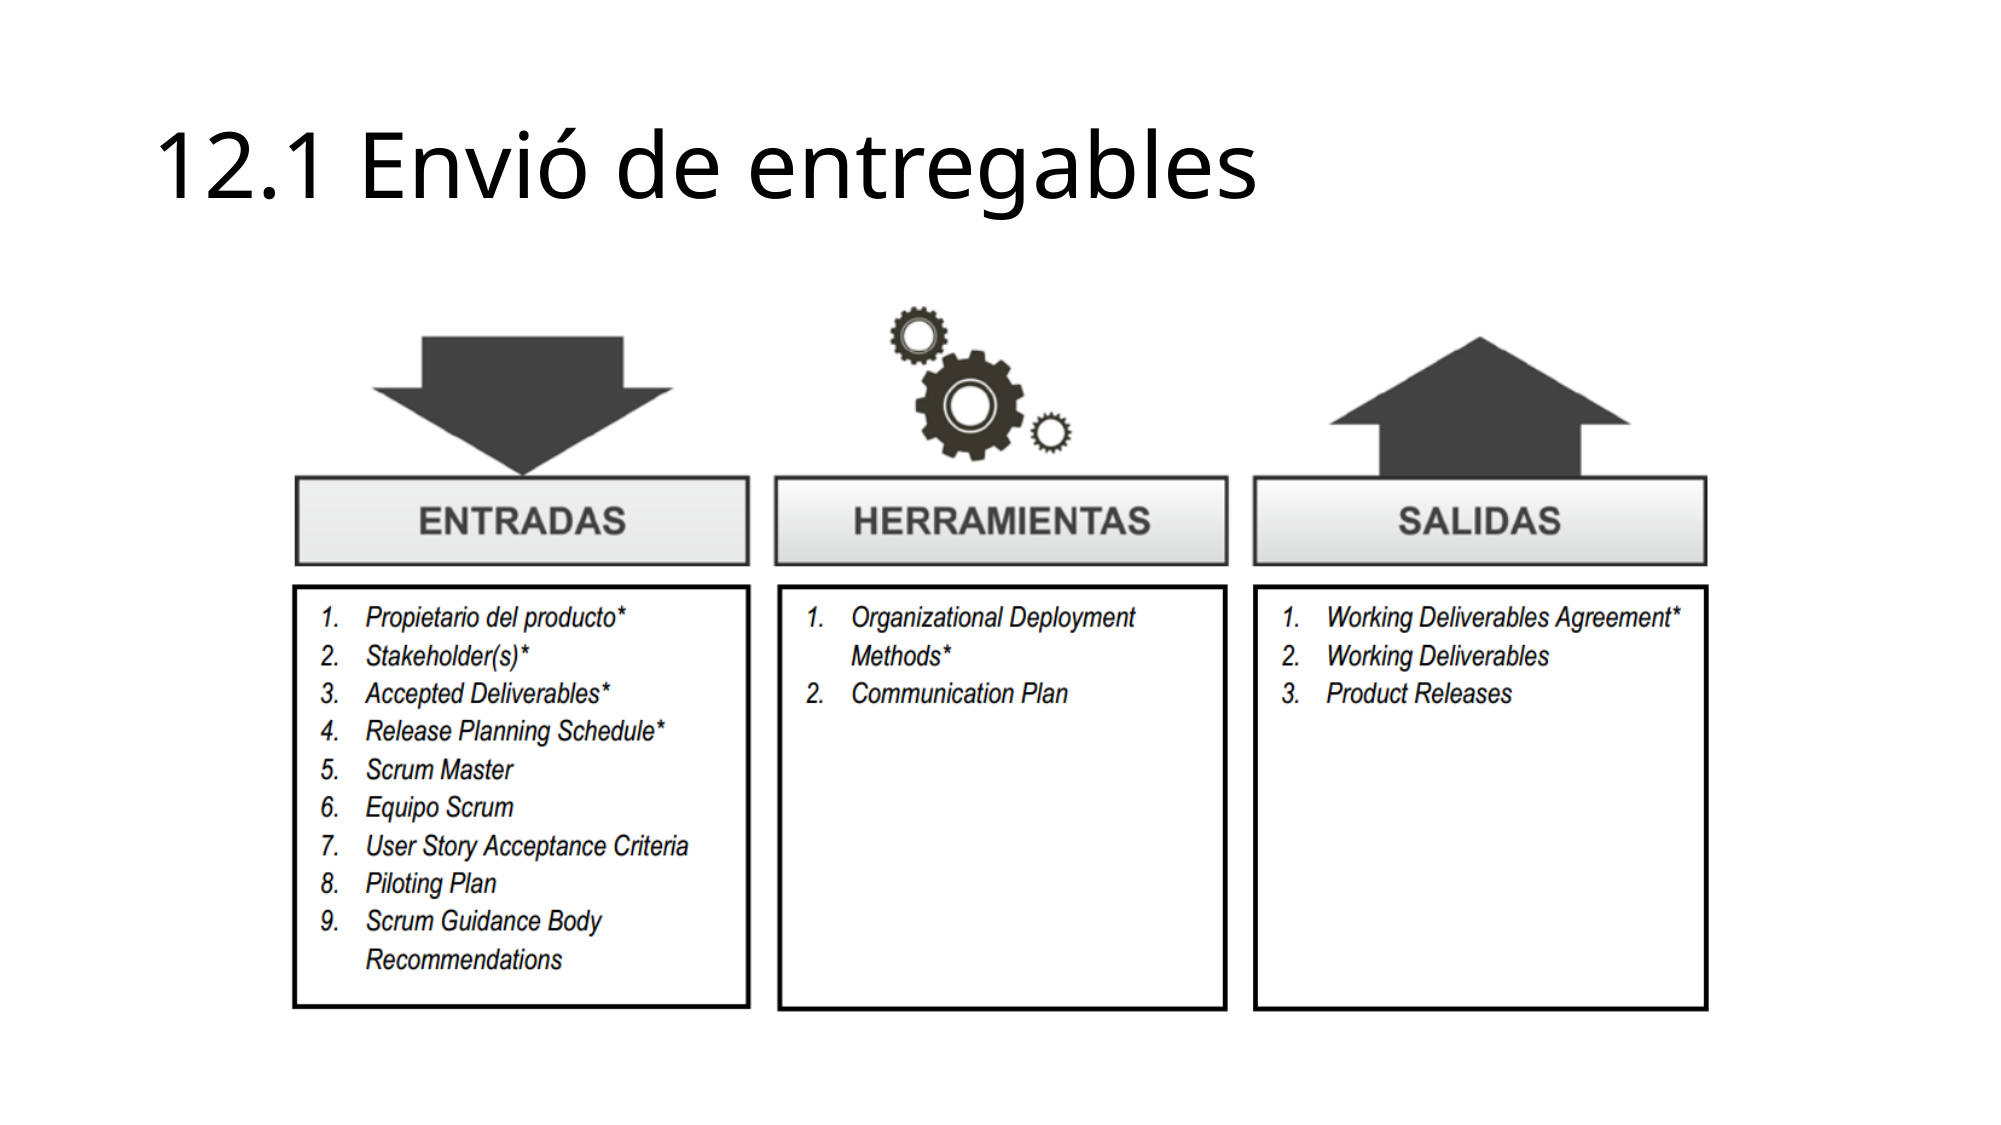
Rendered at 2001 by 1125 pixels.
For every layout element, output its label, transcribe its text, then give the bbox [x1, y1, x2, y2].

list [290, 299, 1710, 1014]
title 12.1 Envió de entregables [137, 59, 1863, 278]
